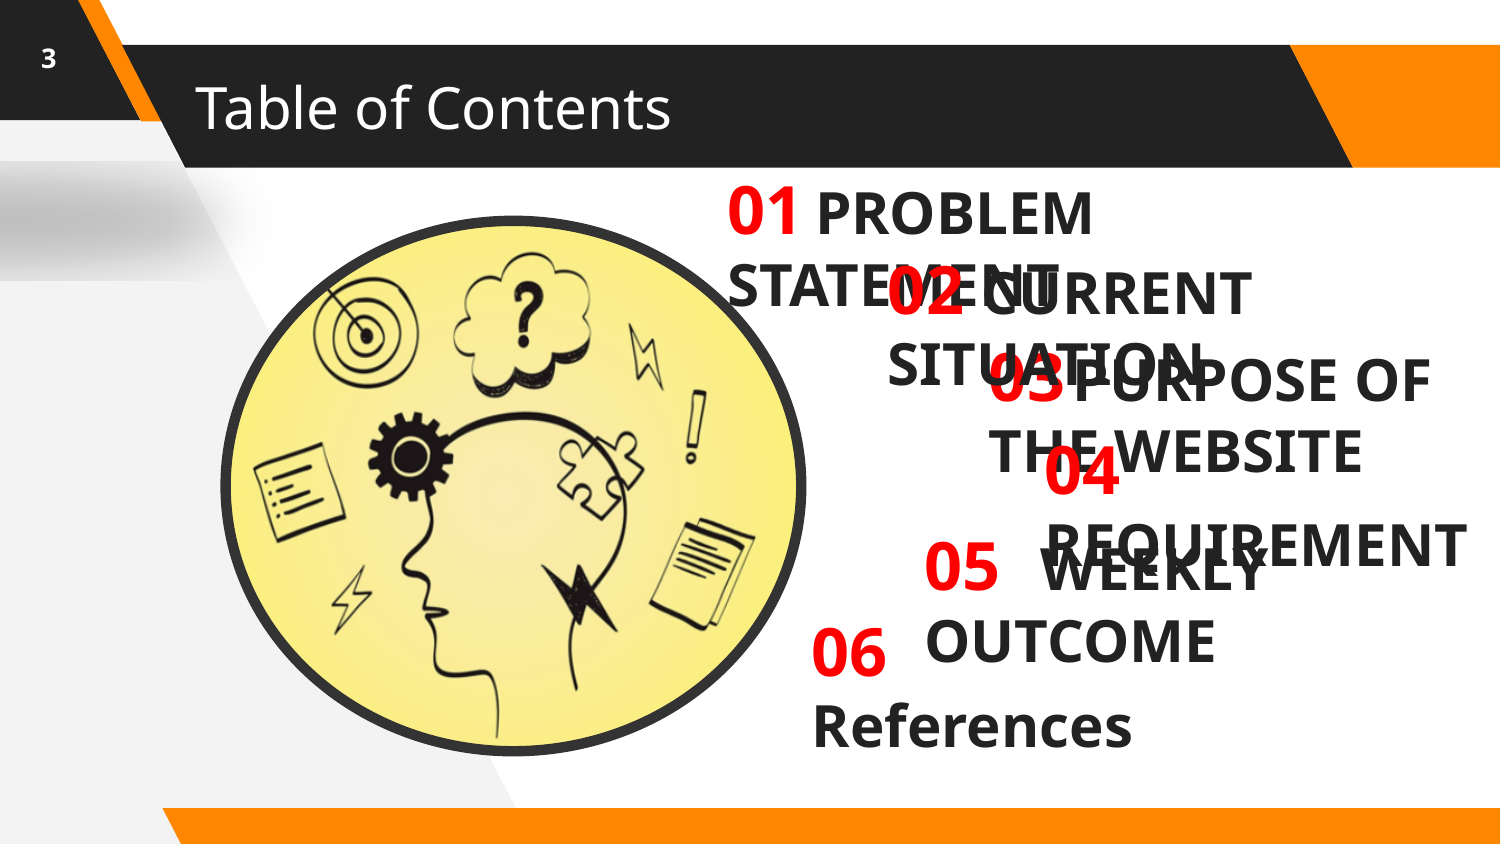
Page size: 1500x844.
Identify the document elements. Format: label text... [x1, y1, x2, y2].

text_box 06 References [796, 601, 1224, 767]
text_box 04 REQUIREMENT [1029, 420, 1500, 516]
picture [225, 220, 802, 752]
text_box 02 CURRENT SITUATION [873, 240, 1287, 405]
text_box 03 PURPOSE OF THE WEBSITE [974, 326, 1500, 492]
text_box 05 WEEKLY OUTCOME [909, 516, 1500, 682]
slide_number 3 [0, 0, 98, 121]
title Table of Contents [180, 44, 1424, 168]
text_box 01 PROBLEM STATEMENT [713, 160, 1319, 326]
